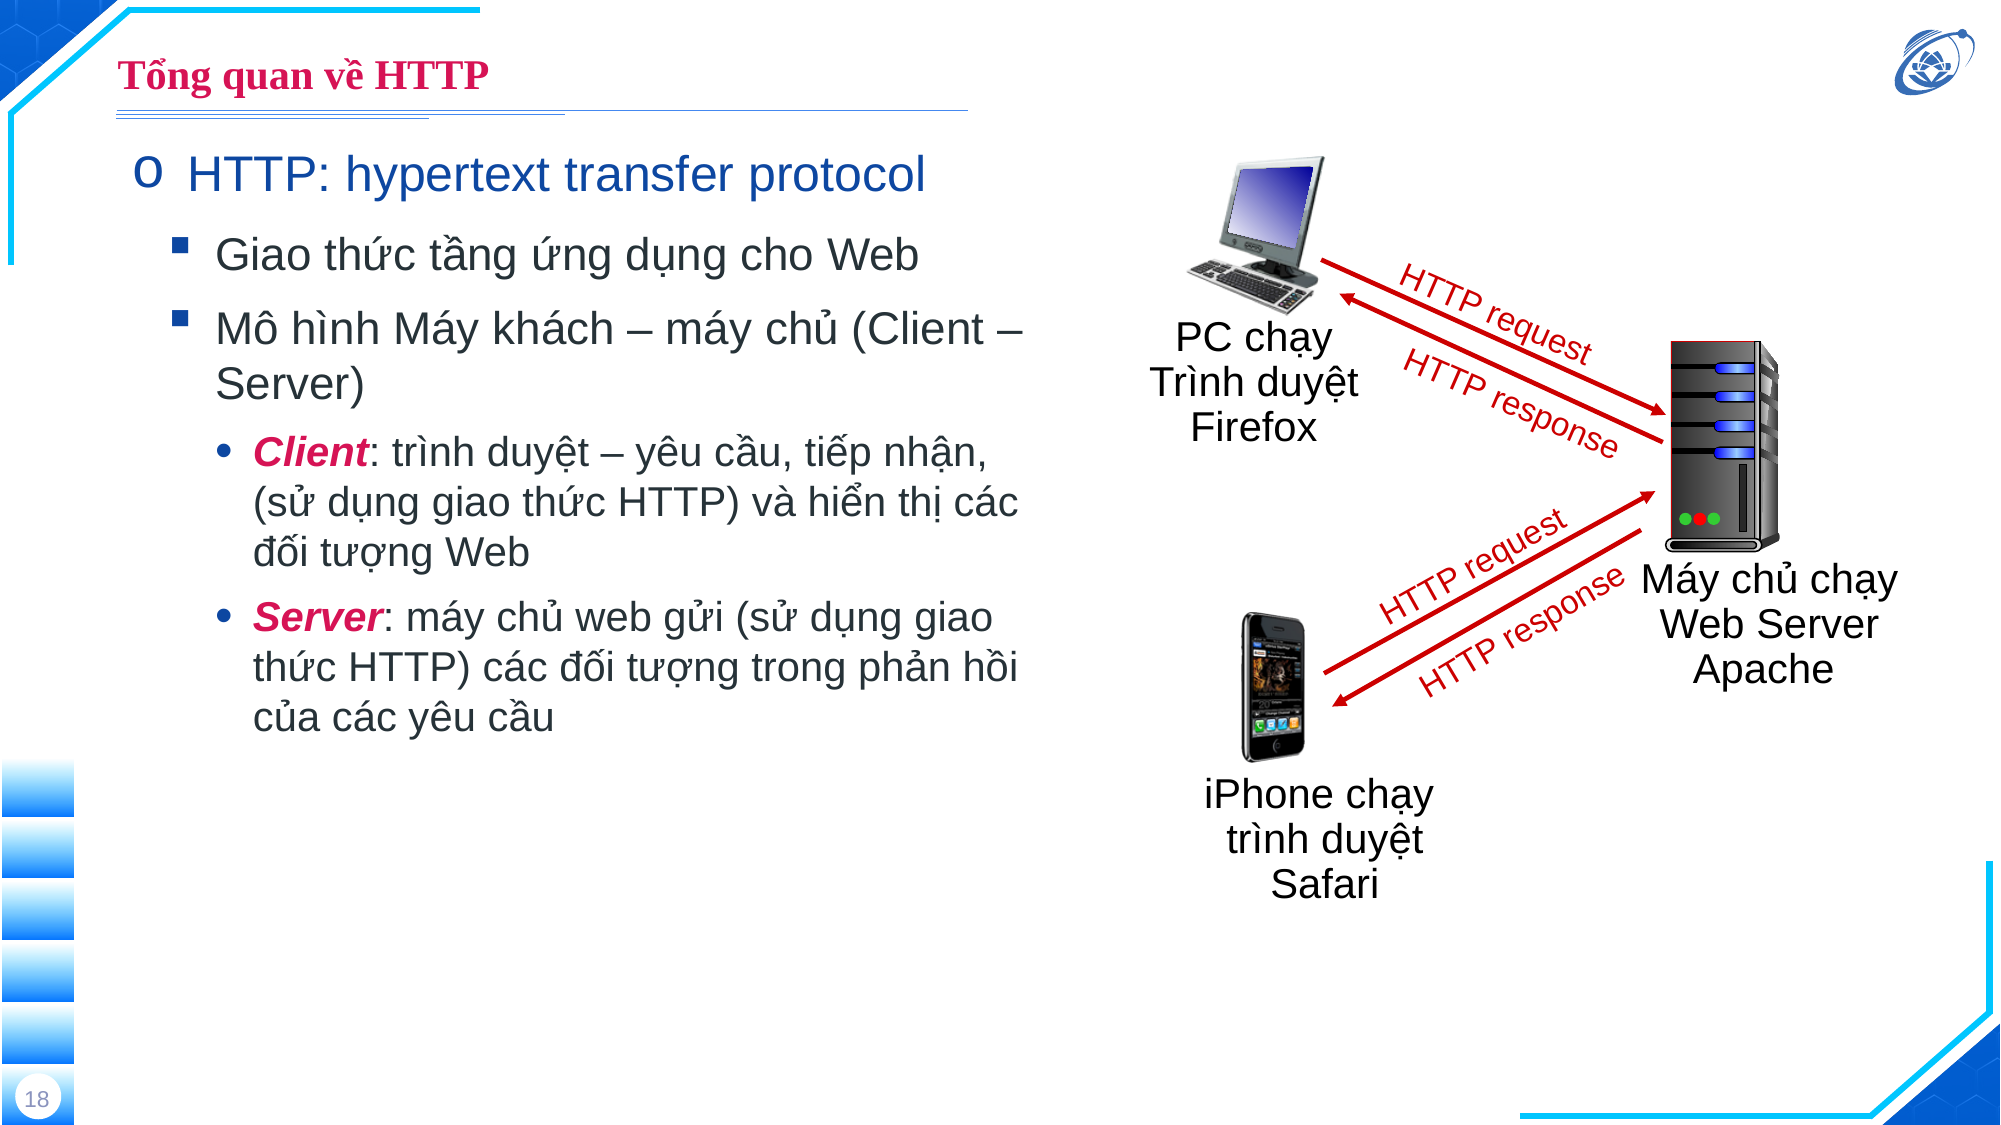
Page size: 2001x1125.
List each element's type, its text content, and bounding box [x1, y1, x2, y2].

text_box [1441, 259, 1666, 341]
slide_number 18 [0, 1075, 117, 1122]
list HTTP: hypertext transfer protocol Giao thức tầng ứng dụng cho Web Mô hình Máy khách – máy chủ (Client – Server) Client: trình duyệt – yêu cầu, tiếp nhận, (sử dụng giao thức HTTP) và hiển thị các đối tượng Web Server: máy chủ web gửi (sử dụng giao thức HTTP) các đối tượng trong phản hồi của các yêu cầu [116, 134, 1052, 1046]
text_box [1571, 341, 1968, 702]
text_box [1441, 293, 1663, 443]
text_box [1067, 150, 1441, 460]
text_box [1143, 612, 1507, 917]
title Tổng quan về HTTP [117, 28, 1863, 106]
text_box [1317, 504, 1571, 612]
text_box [1324, 543, 1571, 693]
